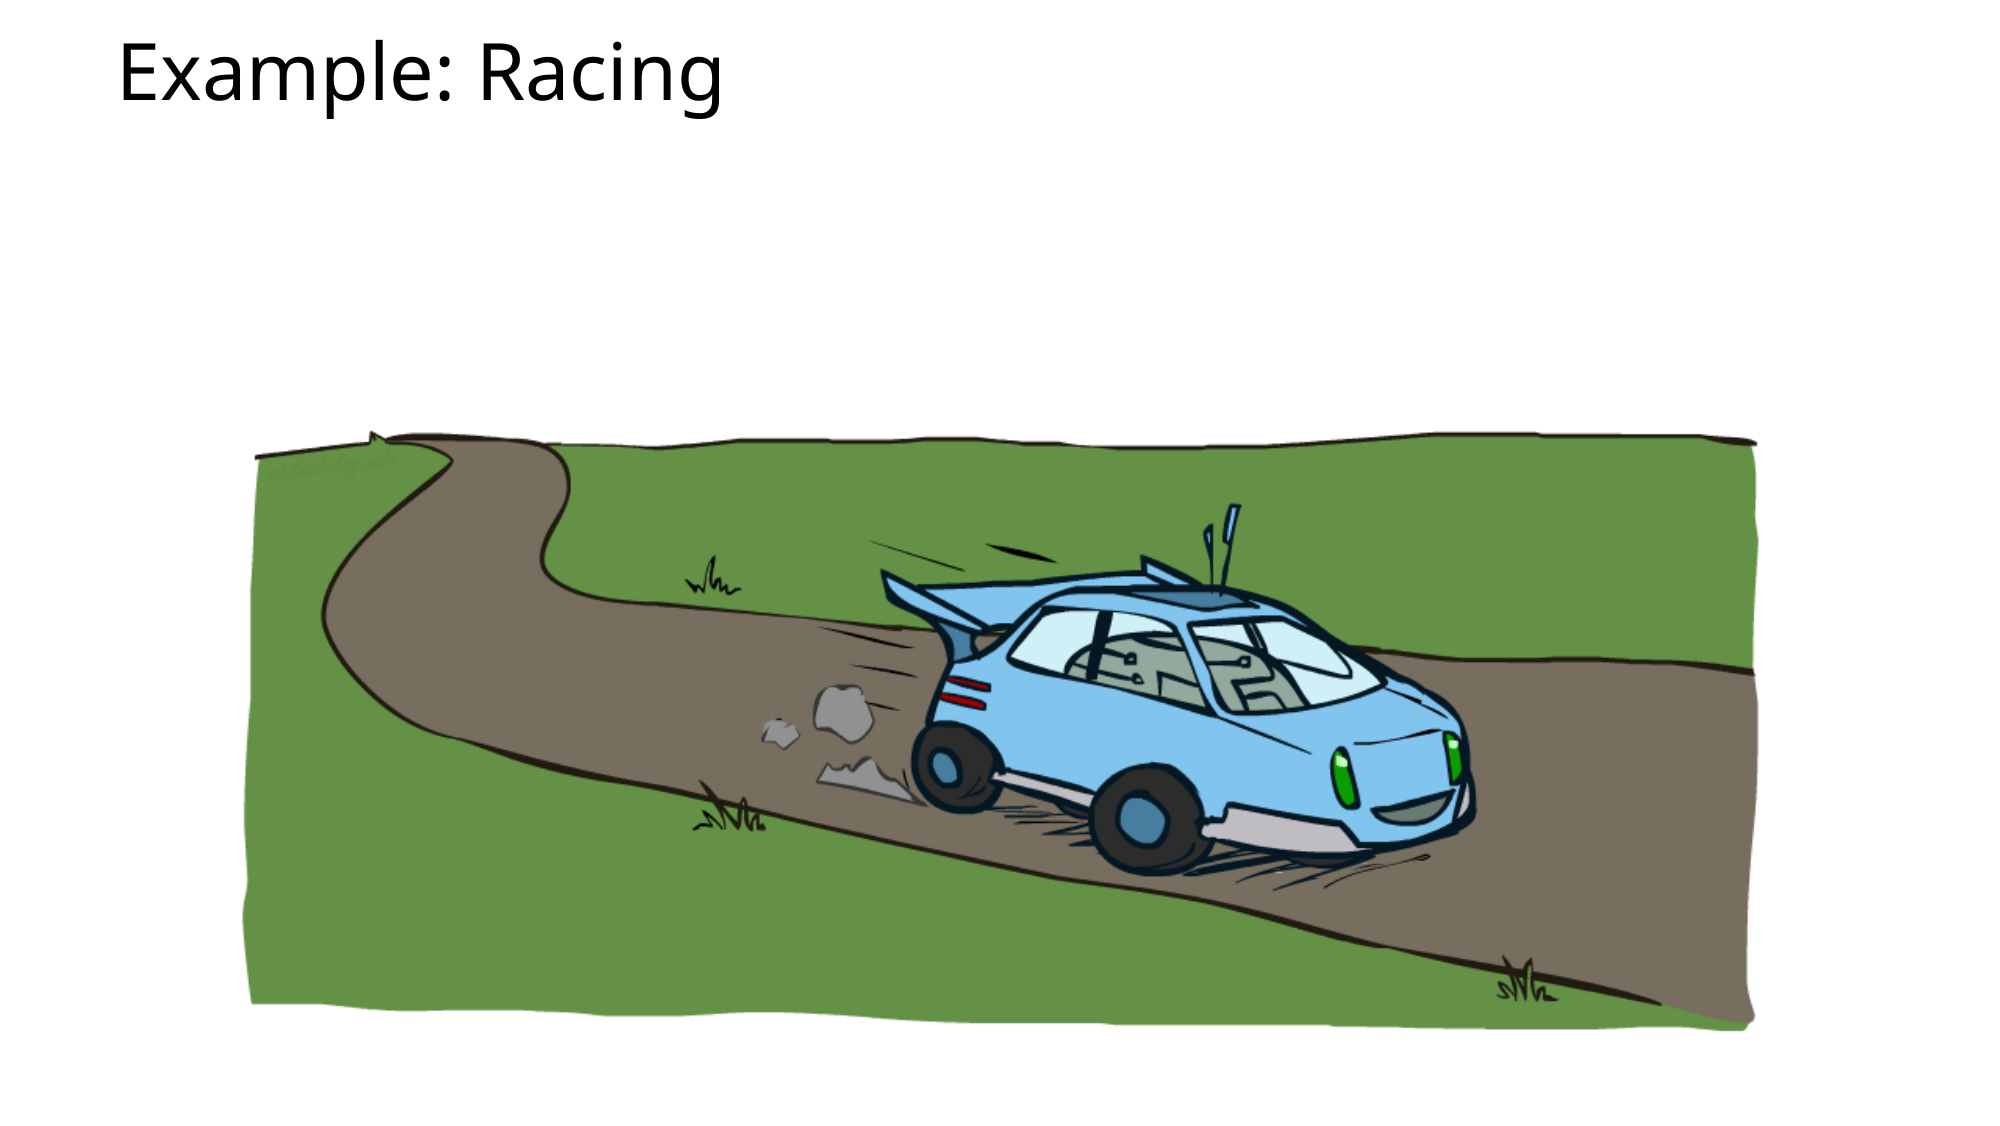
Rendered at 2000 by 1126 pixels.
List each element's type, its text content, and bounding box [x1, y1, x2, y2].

picture [227, 221, 1773, 1051]
title Example: Racing [99, 3, 1900, 134]
